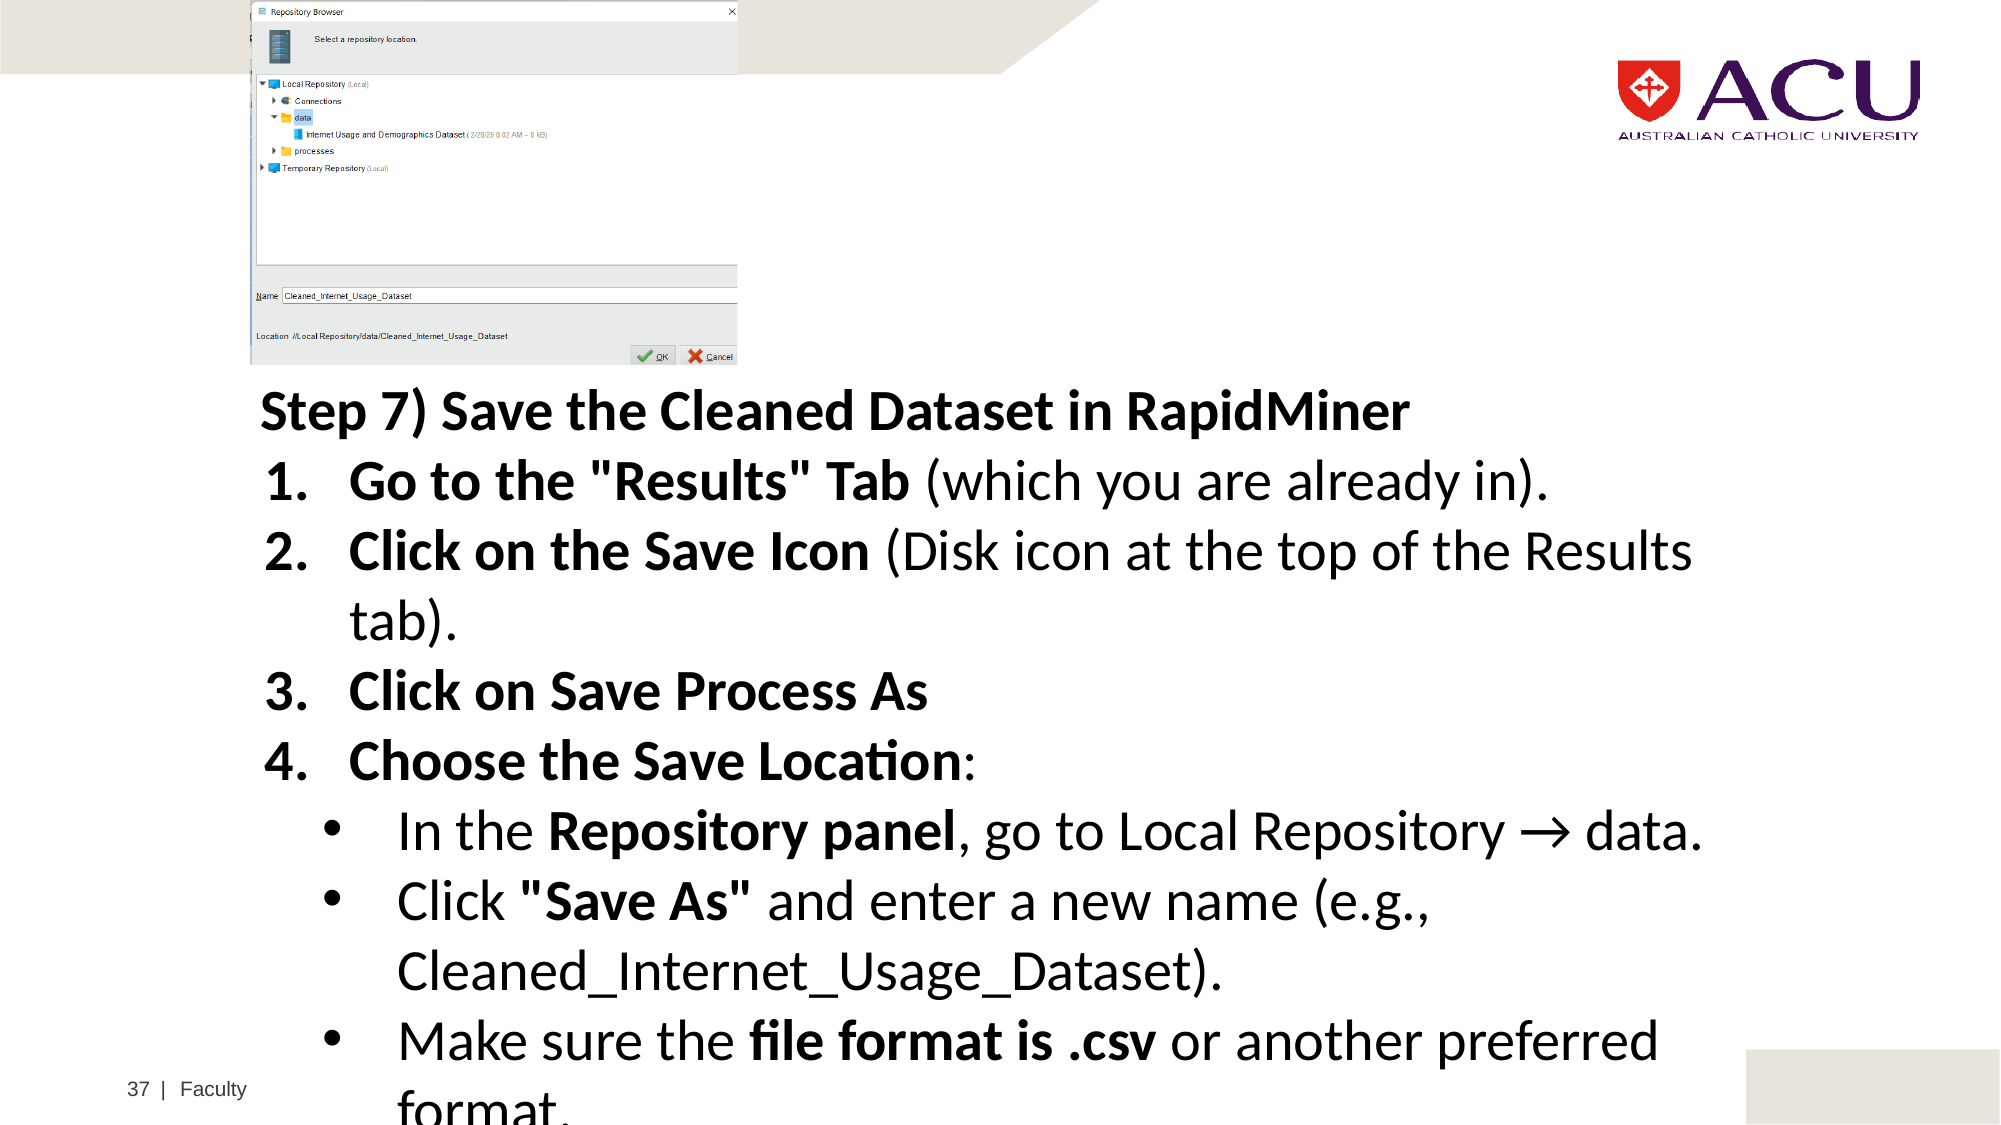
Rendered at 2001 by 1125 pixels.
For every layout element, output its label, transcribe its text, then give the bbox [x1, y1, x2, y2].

picture [1618, 59, 1920, 140]
text_box Go to the "Results" Tab (which you are already in). Click on the Save Icon (Disk icon at the top of the Results tab). Click on Save Process As Choose the Save Location: In the Repository panel, go to Local Repository → data. Click "Save As" and enter a new name (e.g., Cleaned_Internet_Usage_Dataset). Make sure the file format is .csv or another preferred format. [249, 450, 1746, 1125]
picture [249, 0, 738, 377]
slide_number 37 | Faculty of Business and Law | Peter Faber Business School [120, 1075, 249, 1125]
text_box Step 7) Save the Cleaned Dataset in RapidMiner [245, 364, 1751, 450]
